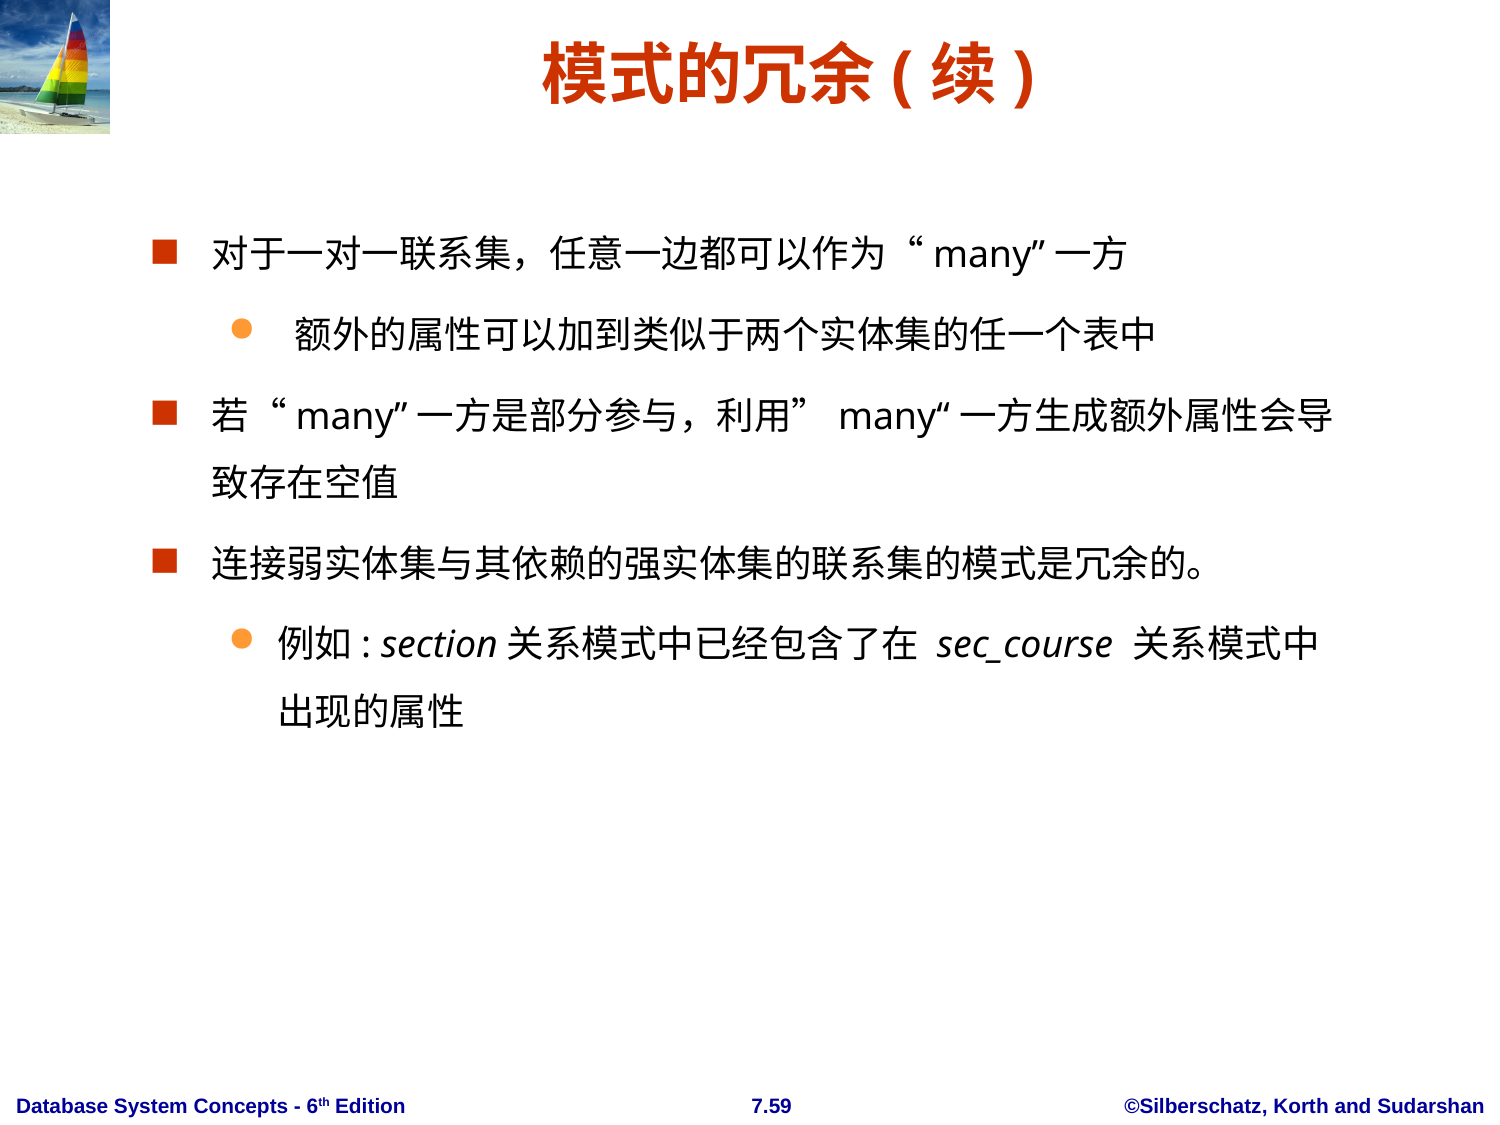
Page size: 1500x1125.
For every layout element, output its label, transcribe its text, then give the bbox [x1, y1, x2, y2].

picture [0, 0, 110, 134]
list 对于一对一联系集，任意一边都可以作为“many”一方 额外的属性可以加到类似于两个实体集的任一个表中 若“many”一方是部分参与，利用”many“一方生成额外属性会导致存在空值 连接弱实体集与其依赖的强实体集的联系集的模式是冗余的。 例如: section关系模式中已经包含了在 sec_course 关系模式中出现的属性 [140, 200, 1353, 1001]
title 模式的冗余(续) [126, 19, 1451, 120]
